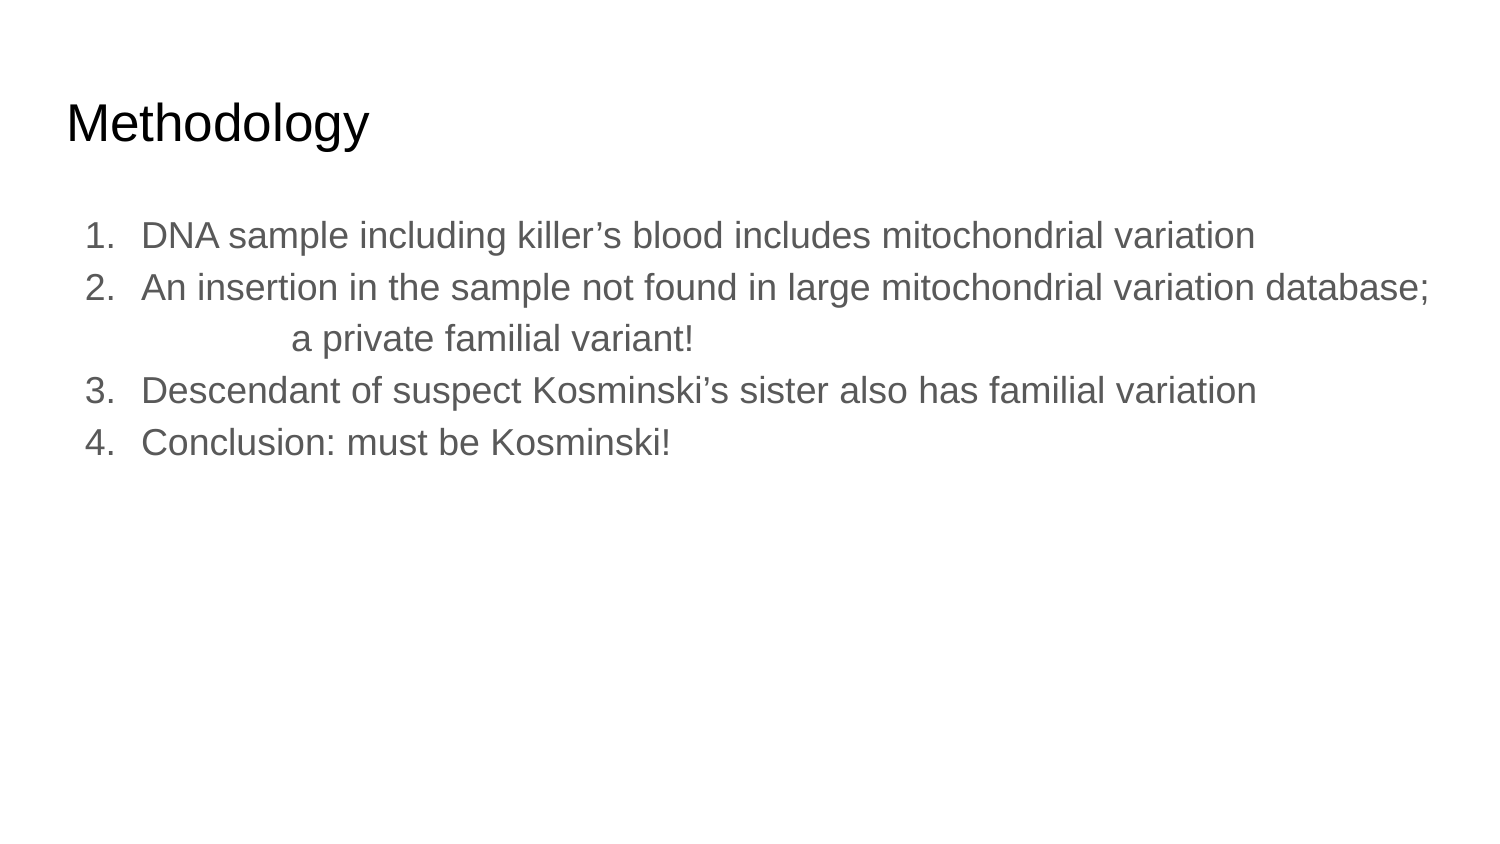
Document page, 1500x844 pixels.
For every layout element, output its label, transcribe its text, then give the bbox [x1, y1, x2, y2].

list DNA sample including killer’s blood includes mitochondrial variation An insertion in the sample not found in large mitochondrial variation database; a private familial variant! Descendant of suspect Kosminski’s sister also has familial variation Conclusion: must be Kosminski! [51, 189, 1449, 750]
title Methodology [51, 72, 1449, 167]
